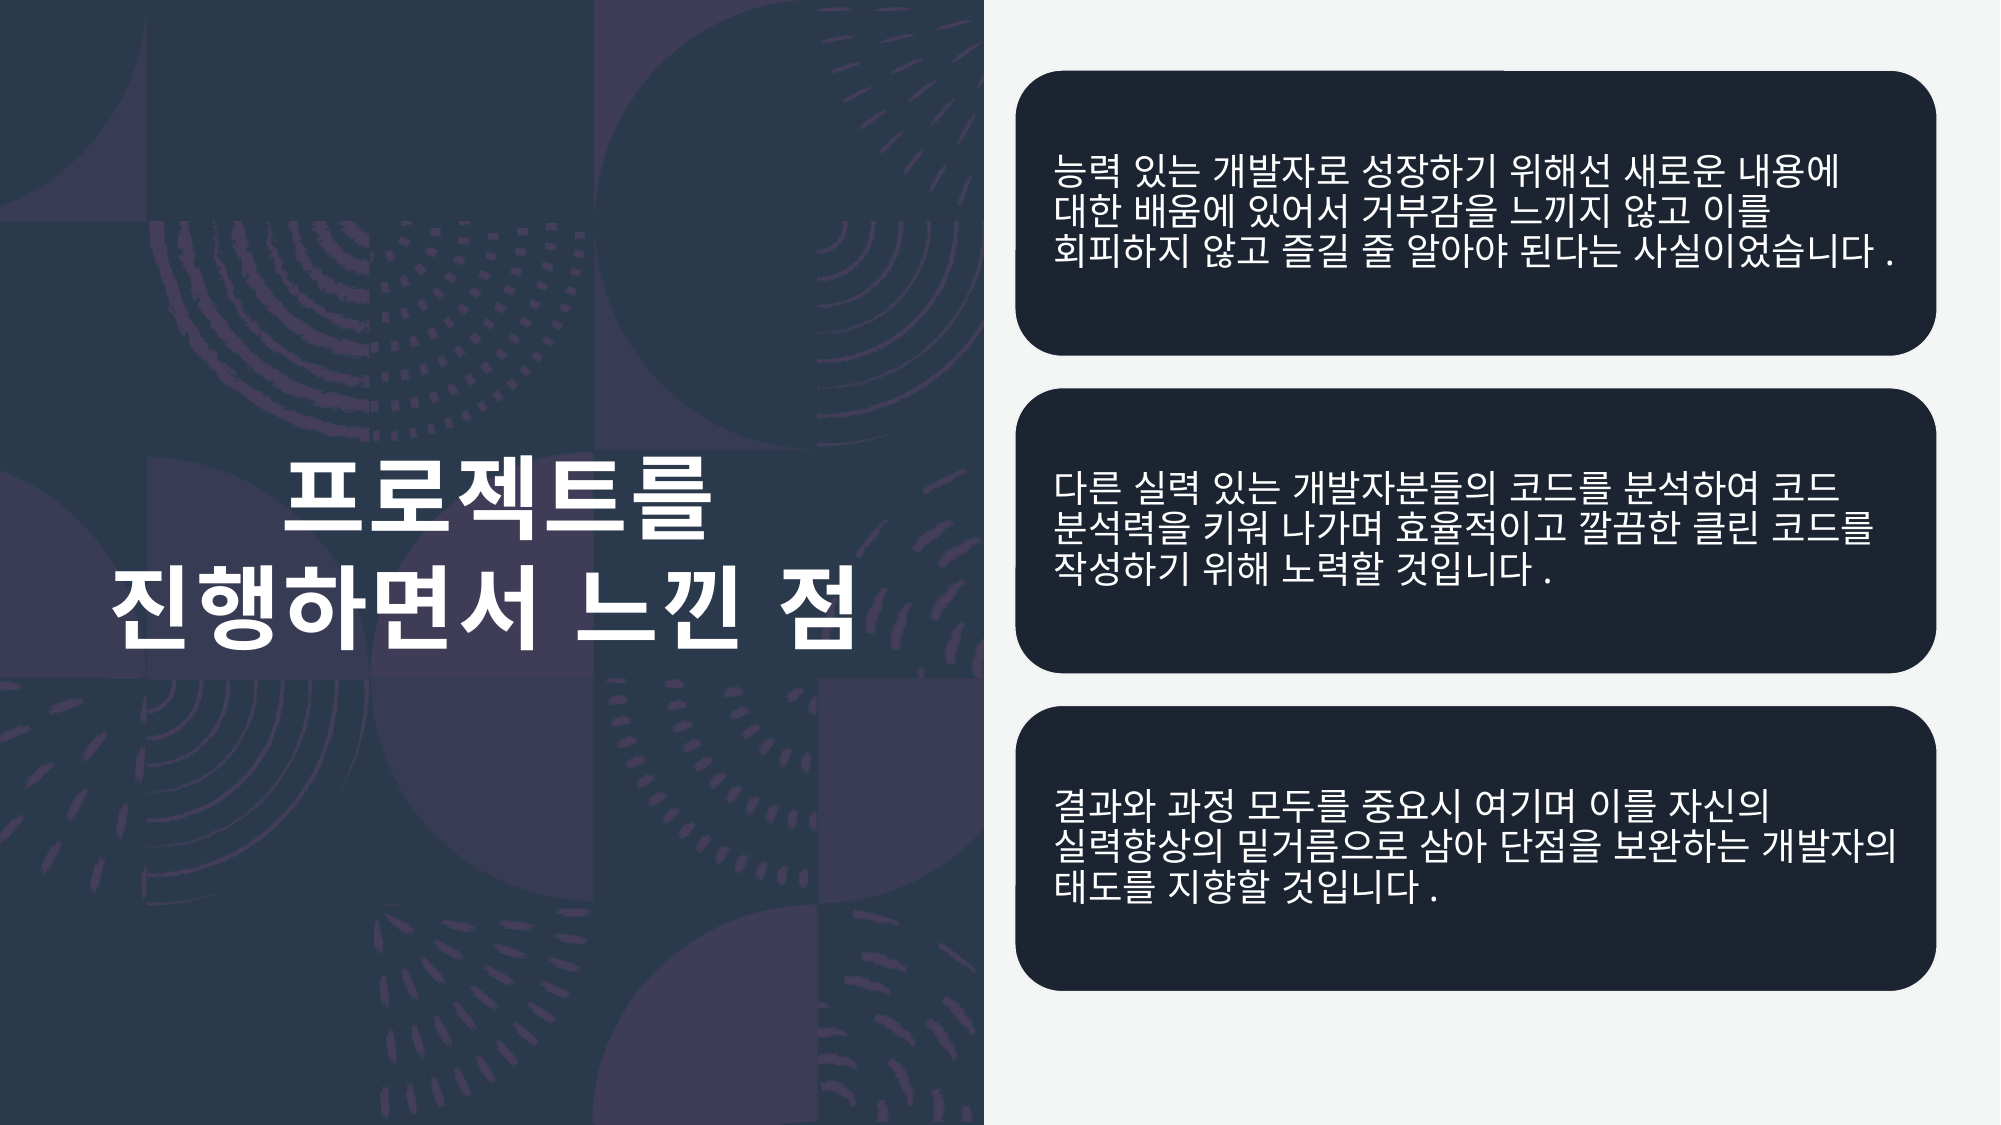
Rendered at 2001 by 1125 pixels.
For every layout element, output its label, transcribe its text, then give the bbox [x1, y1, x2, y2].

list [1014, 56, 1938, 1006]
text_box [985, 0, 2000, 1125]
text_box [0, 0, 985, 1125]
title 프로젝트를 진행하면서 느낀 점 [62, 91, 938, 1007]
